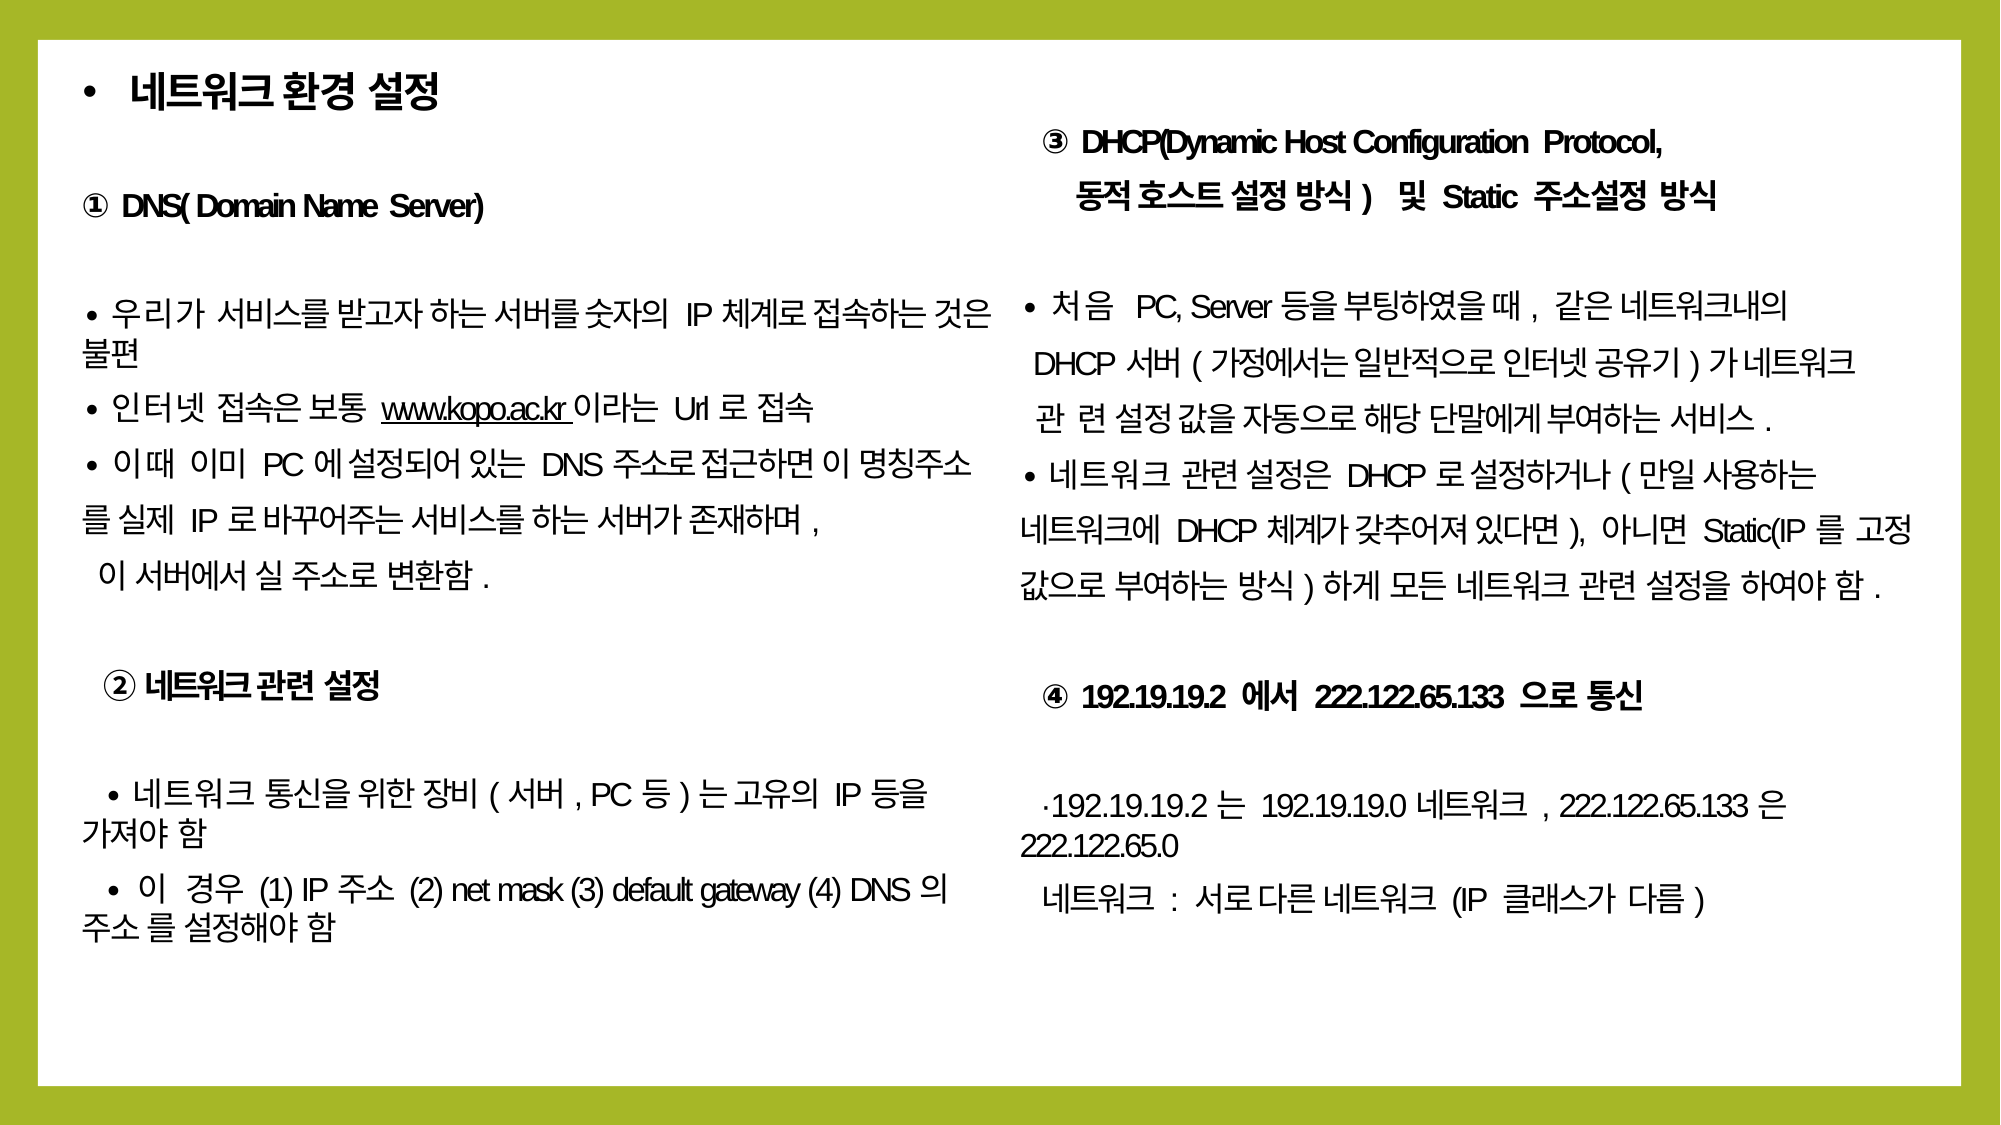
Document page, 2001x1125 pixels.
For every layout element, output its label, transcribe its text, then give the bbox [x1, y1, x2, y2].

text_box 네트워크 환경 설정 ① DNS( Domain Name Server) ∙우리가 서비스를 받고자 하는 서버를 숫자의 IP체계로 접속하는 것은 불편 ∙인터넷 접속은 보통 www.kopo.ac.kr 이라는 Url로 접속 ∙이때 이미 PC에 설정되어 있는 DNS주소로 접근하면 이 명칭주소 를 실제 IP로 바꾸어주는 서비스를 하는 서버가 존재하며, 이 서버에서 실 주소로 변환함. ②네트워크 관련 설정 ∙네트워크 통신을 위한 장비(서버, PC등)는 고유의 IP등을 가져야 함 ∙이 경우 (1) IP주소 (2) net mask (3) default gateway (4) DNS의 주소 를 설정해야 함 ③ DHCP(Dynamic Host Configuration Protocol, 동적 호스트 설정 방식) 및 Static 주소설정 방식 ∙처음 PC, Server등을 부팅하였을 때, 같은 네트워크내의 DHCP서버(가정에서는 일반적으로 인터넷 공유기)가 네트워크 관 련 설정 값을 자동으로 해당 단말에게 부여하는 서비스. ∙네트워크 관련 설정은 DHCP로 설정하거나(만일 사용하는 네트워크에 DHCP체계가 갖추어져 있다면), 아니면 Static(IP를 고정 값으로 부여하는 방식)하게 모든 네트워크 관련 설정을 하여야 함. ④ 192.19.19.2 에서 222.122.65.133 으로 통신 ∙192.19.19.2는 192.19.19.0네트워크 , 222.122.65.133은 222.122.65.0 네트워크 : 서로 다른 네트워크 (IP 클래스가 다름) [57, 52, 1934, 1123]
